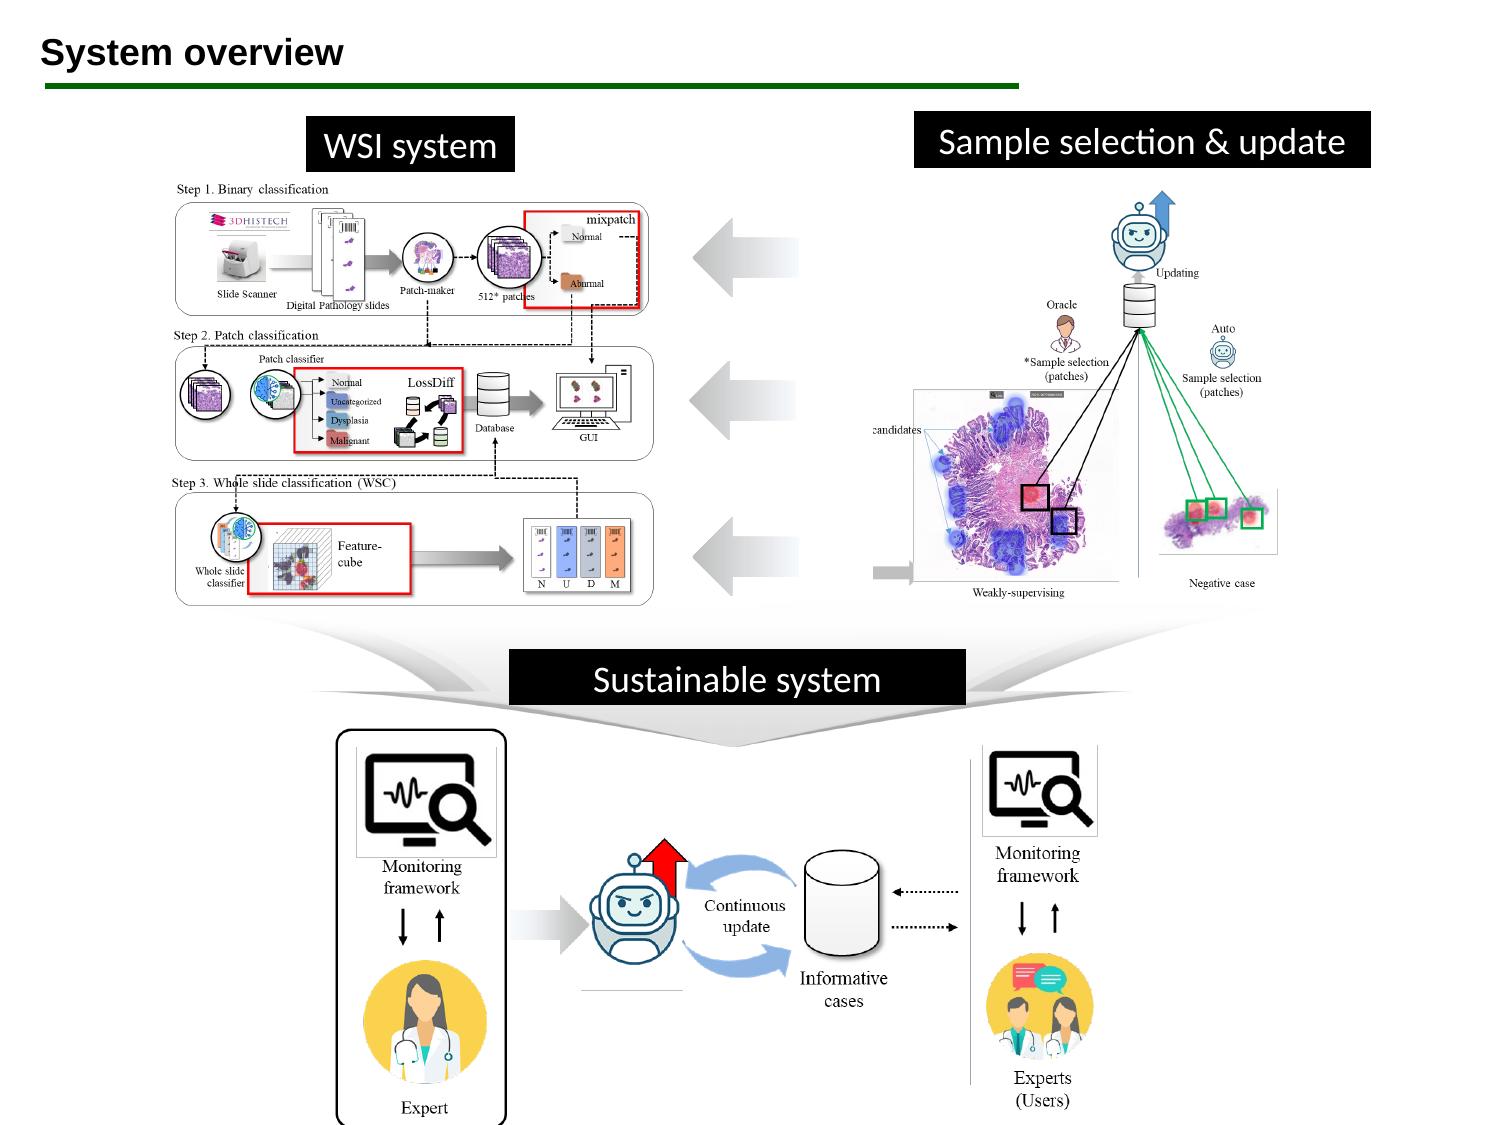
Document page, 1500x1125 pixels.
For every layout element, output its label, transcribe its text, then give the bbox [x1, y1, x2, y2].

text_box [687, 358, 798, 443]
picture [99, 176, 1364, 1125]
text_box [691, 215, 801, 300]
text_box System overview [25, 20, 797, 81]
text_box WSI system [306, 116, 515, 172]
text_box [691, 514, 801, 599]
text_box Sample selection & update [914, 111, 1371, 168]
